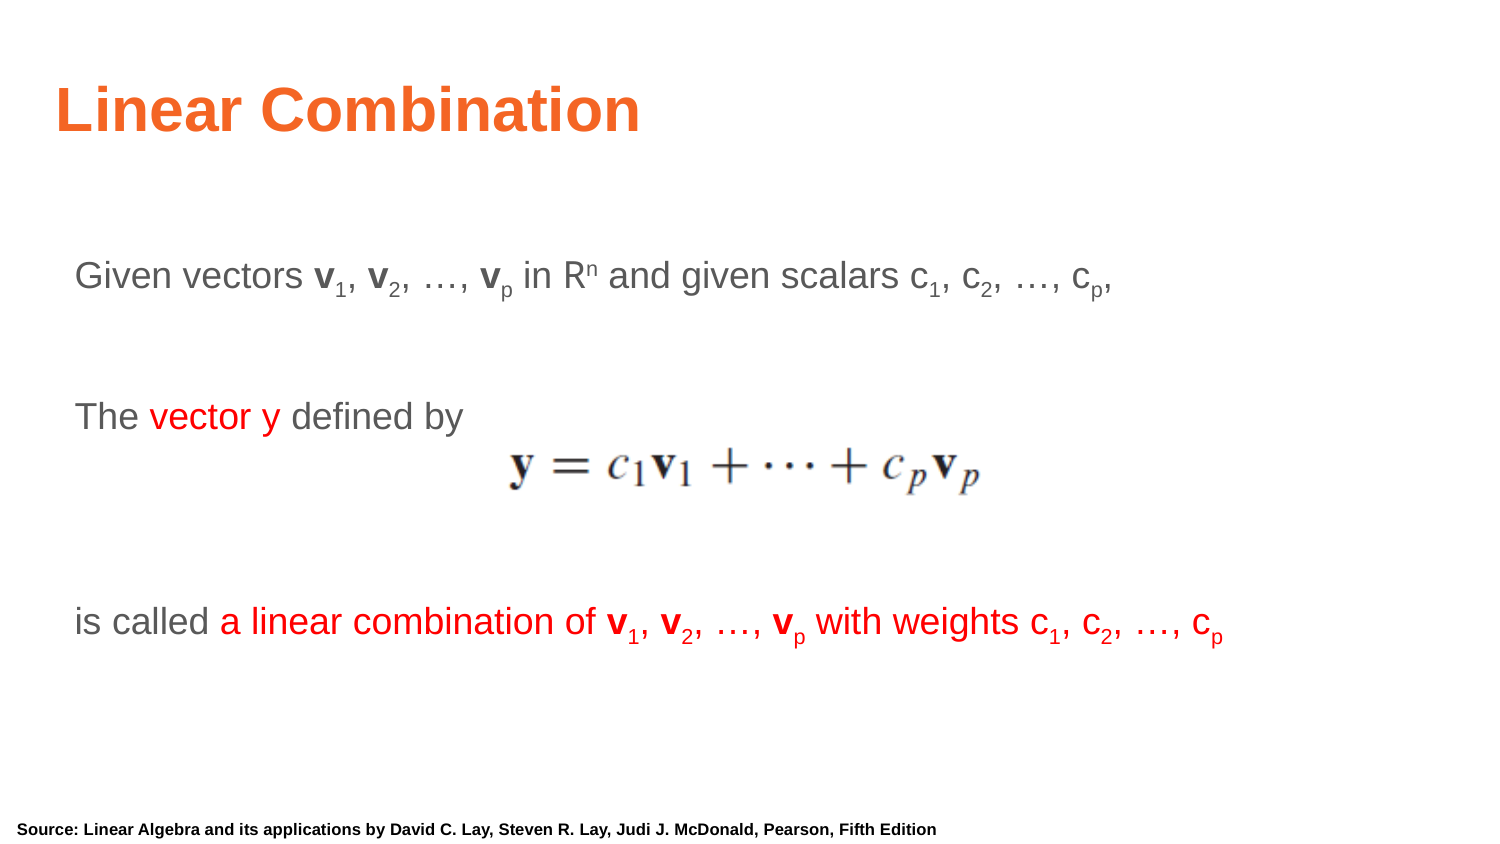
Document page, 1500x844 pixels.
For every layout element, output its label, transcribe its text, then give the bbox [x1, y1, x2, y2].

picture [497, 421, 1003, 512]
title Linear Combination [40, 54, 1500, 181]
text_box Given vectors v1, v2, …, vp in Rn and given scalars c1, c2, …, cp, The vector y defined by is called a linear combination of v1, v2, …, vp with weights c1, c2, …, cp [59, 217, 1441, 791]
text_box Source: Linear Algebra and its applications by David C. Lay, Steven R. Lay, Judi J. McDonald, Pearson, Fifth Edition [2, 801, 1383, 844]
